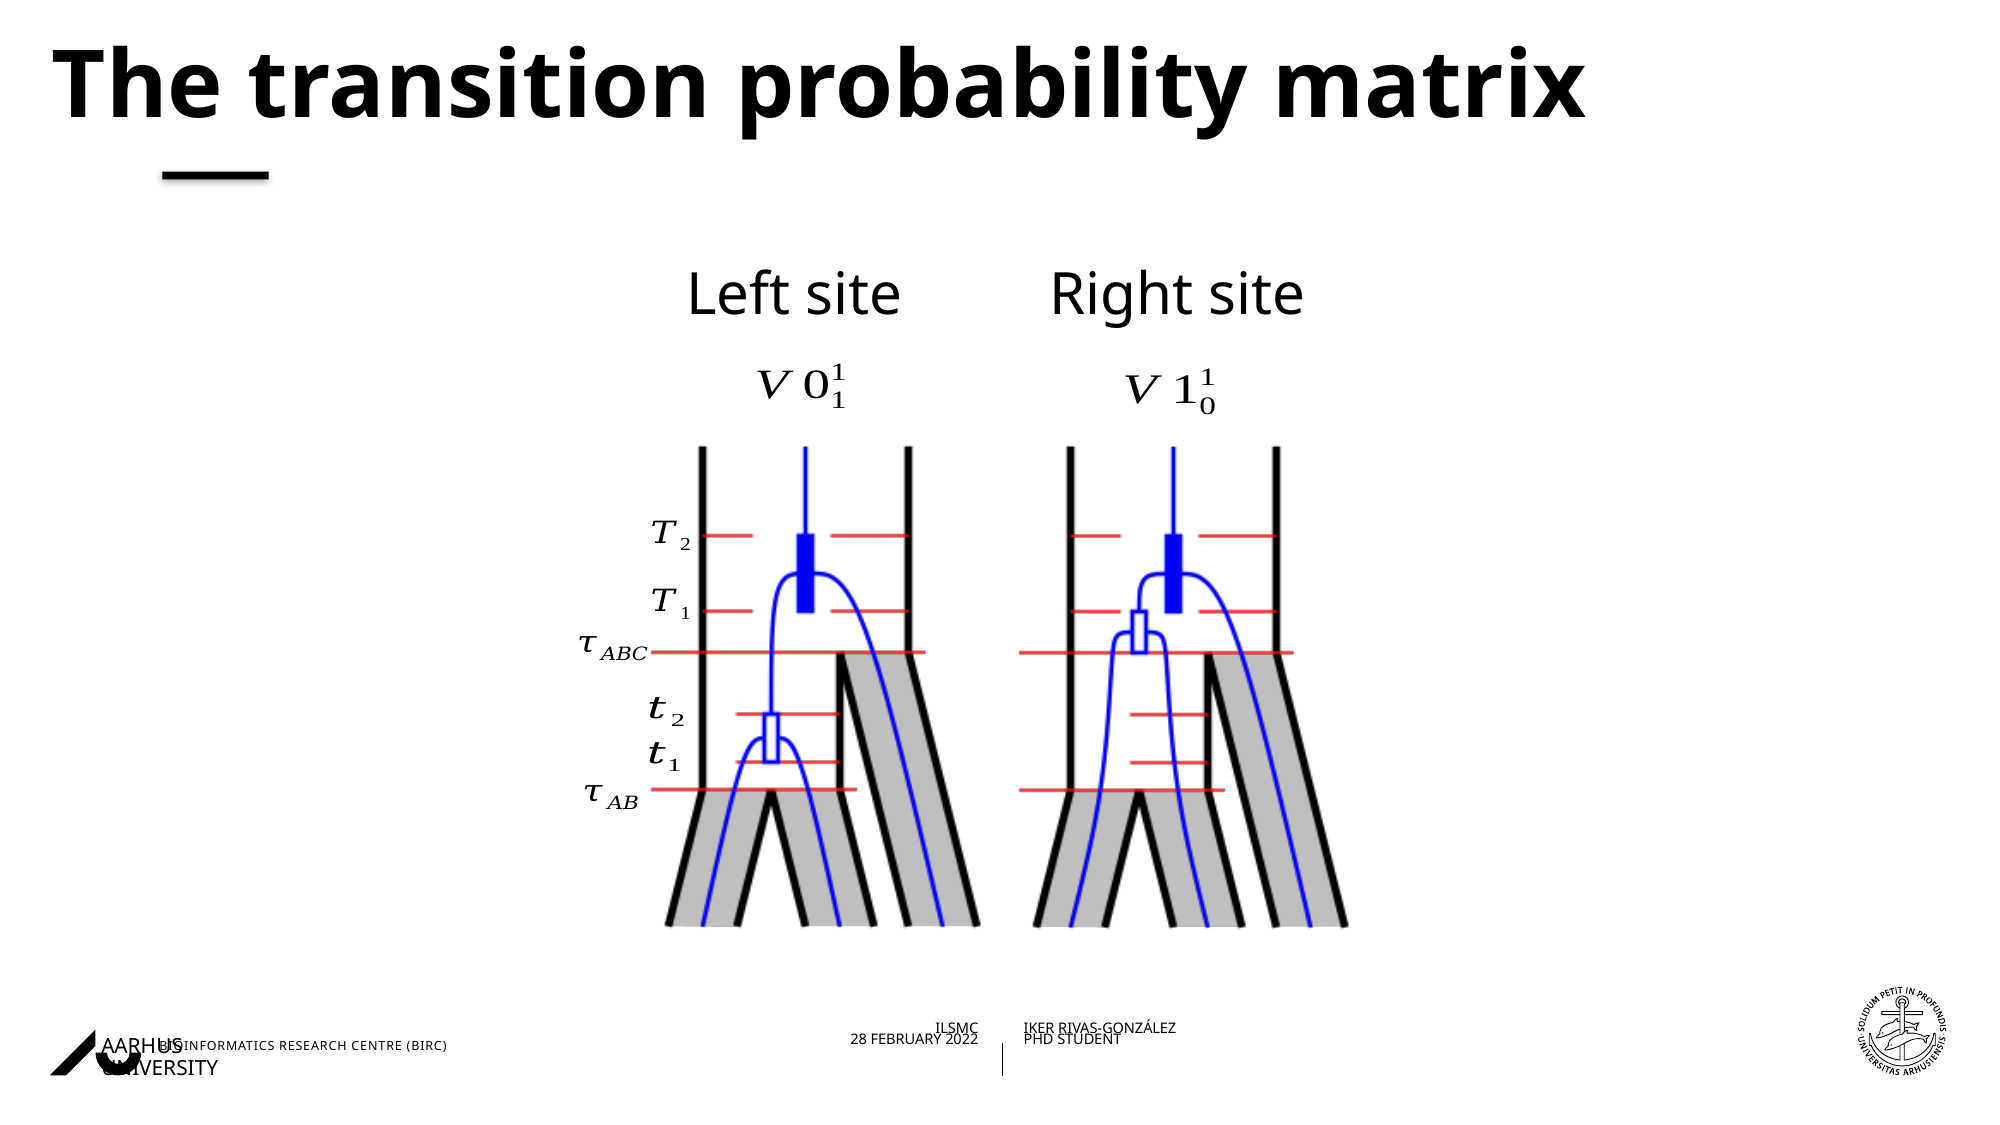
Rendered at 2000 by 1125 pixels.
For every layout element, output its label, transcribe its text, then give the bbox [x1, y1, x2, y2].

text_box Right site [1049, 261, 1306, 329]
picture [479, 344, 1535, 1031]
text_box Left site [686, 261, 903, 329]
title The transition probability matrix [51, 37, 1948, 162]
